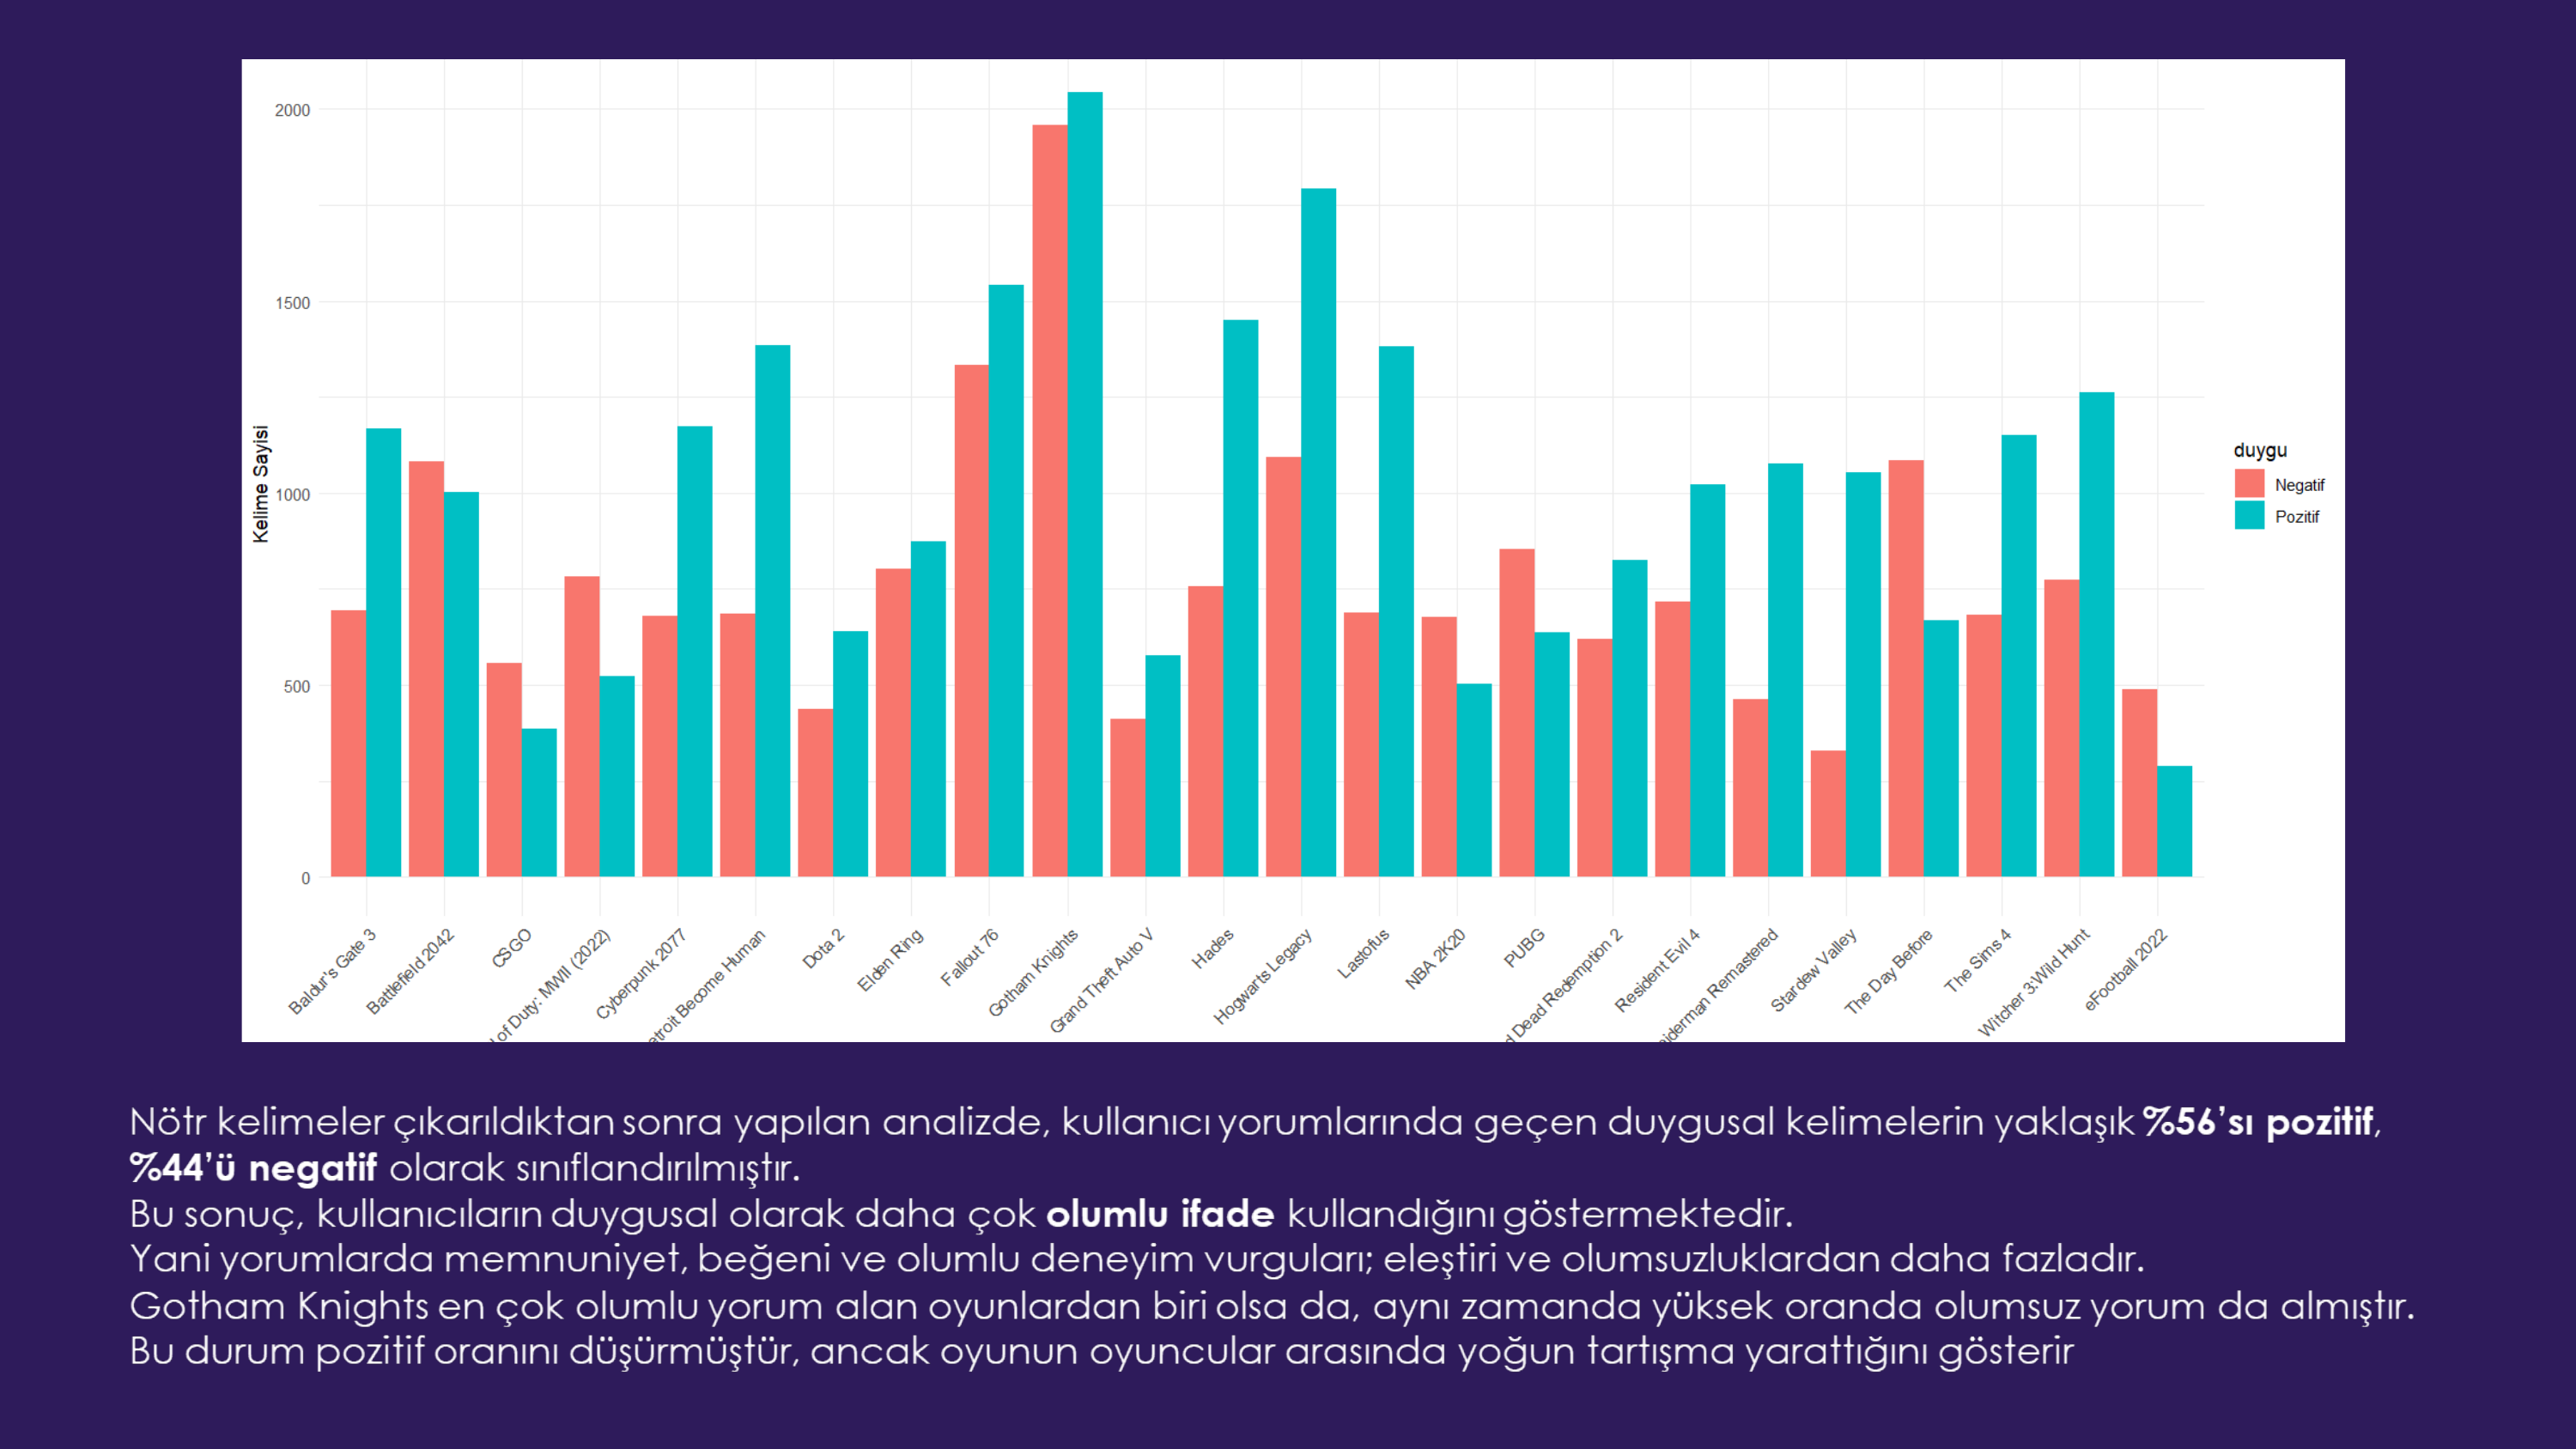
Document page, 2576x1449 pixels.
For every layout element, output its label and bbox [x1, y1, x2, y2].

text_box [241, 59, 2346, 1042]
text_box [106, 1085, 2470, 1396]
